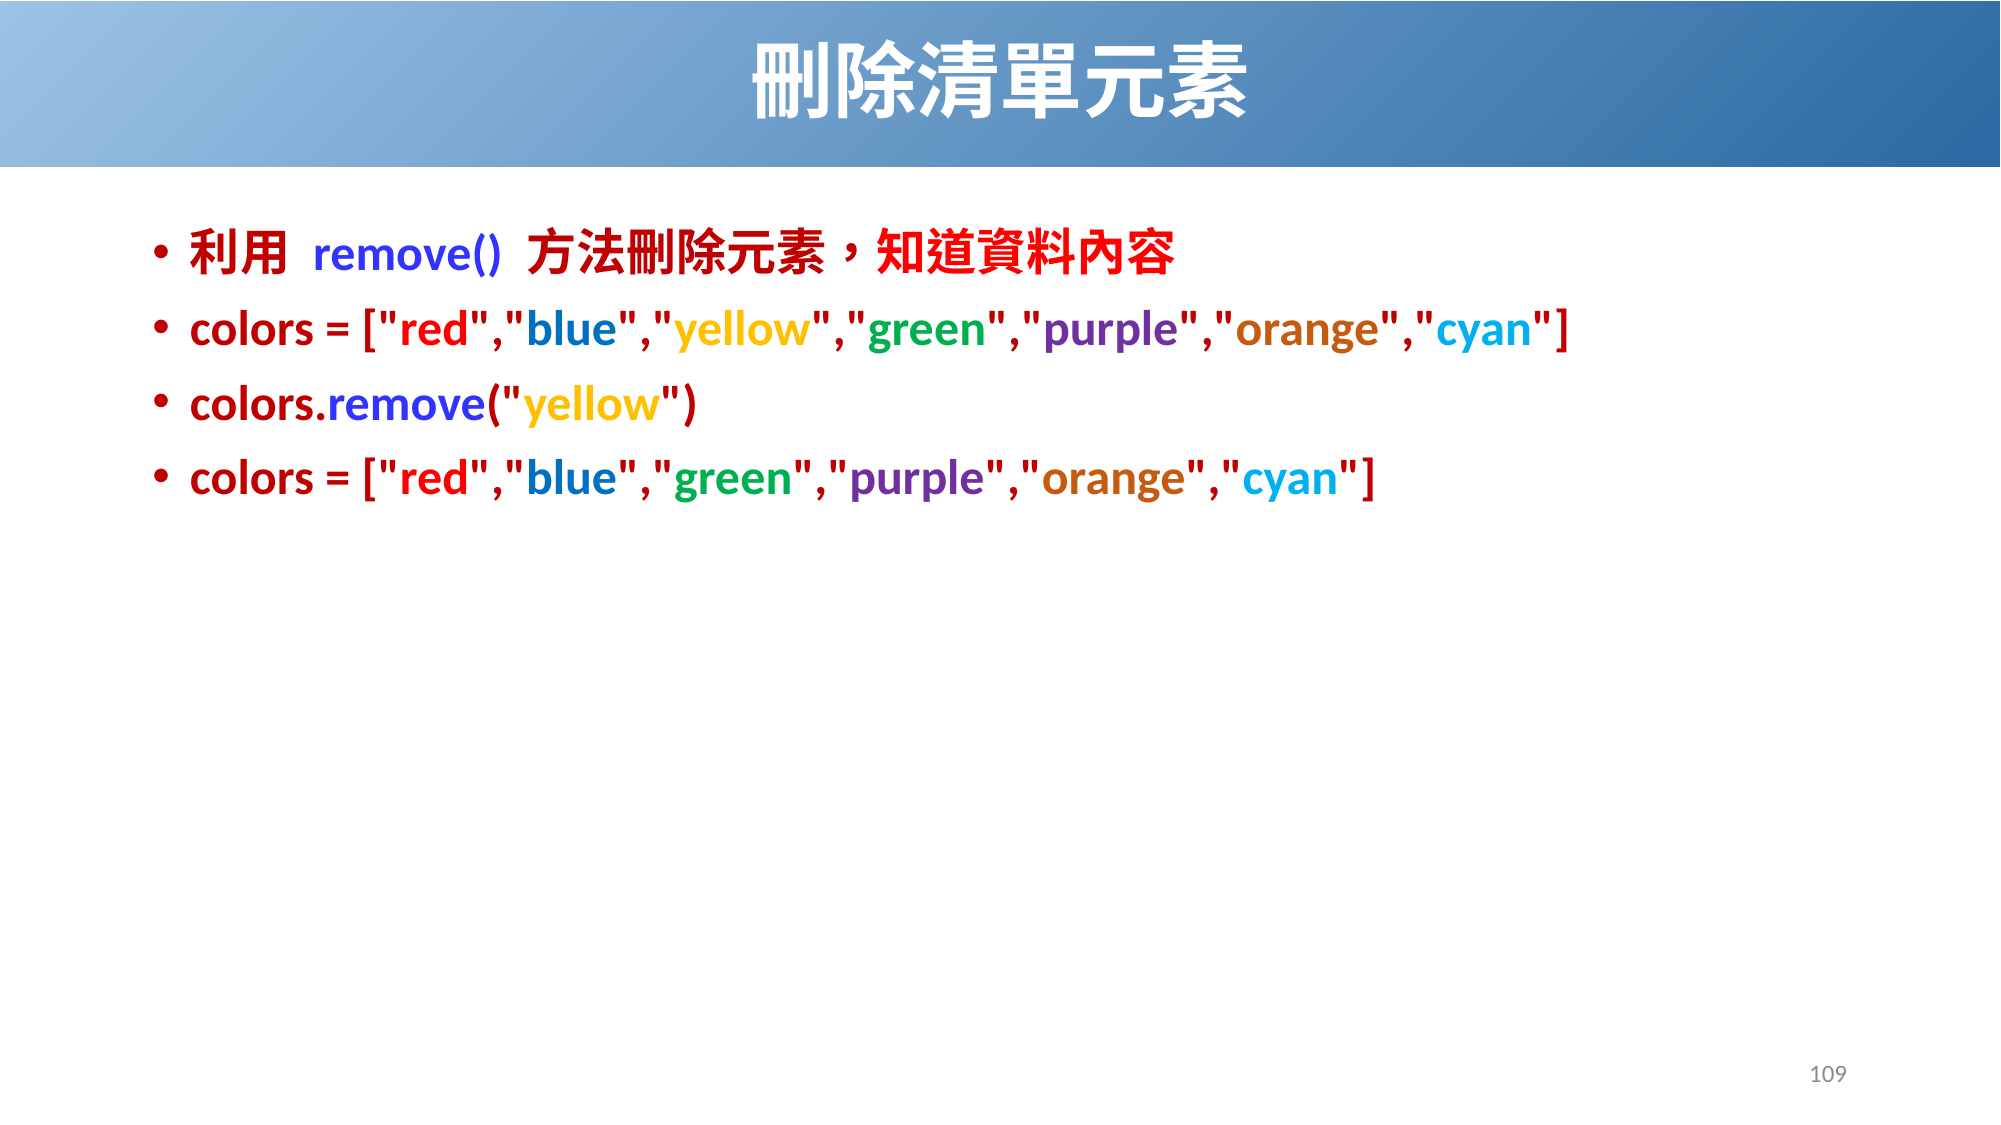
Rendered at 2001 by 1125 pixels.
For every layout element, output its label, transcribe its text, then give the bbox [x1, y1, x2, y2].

list 利用 remove() 方法刪除元素，知道資料內容 colors = ["red","blue","yellow","green","purple","orange","cyan"] colors.remove("yellow") colors = ["red","blue","green","purple","orange","cyan"] [137, 219, 1863, 1039]
slide_number 109 [1412, 1042, 1863, 1103]
title 刪除清單元素 [0, 1, 2000, 167]
